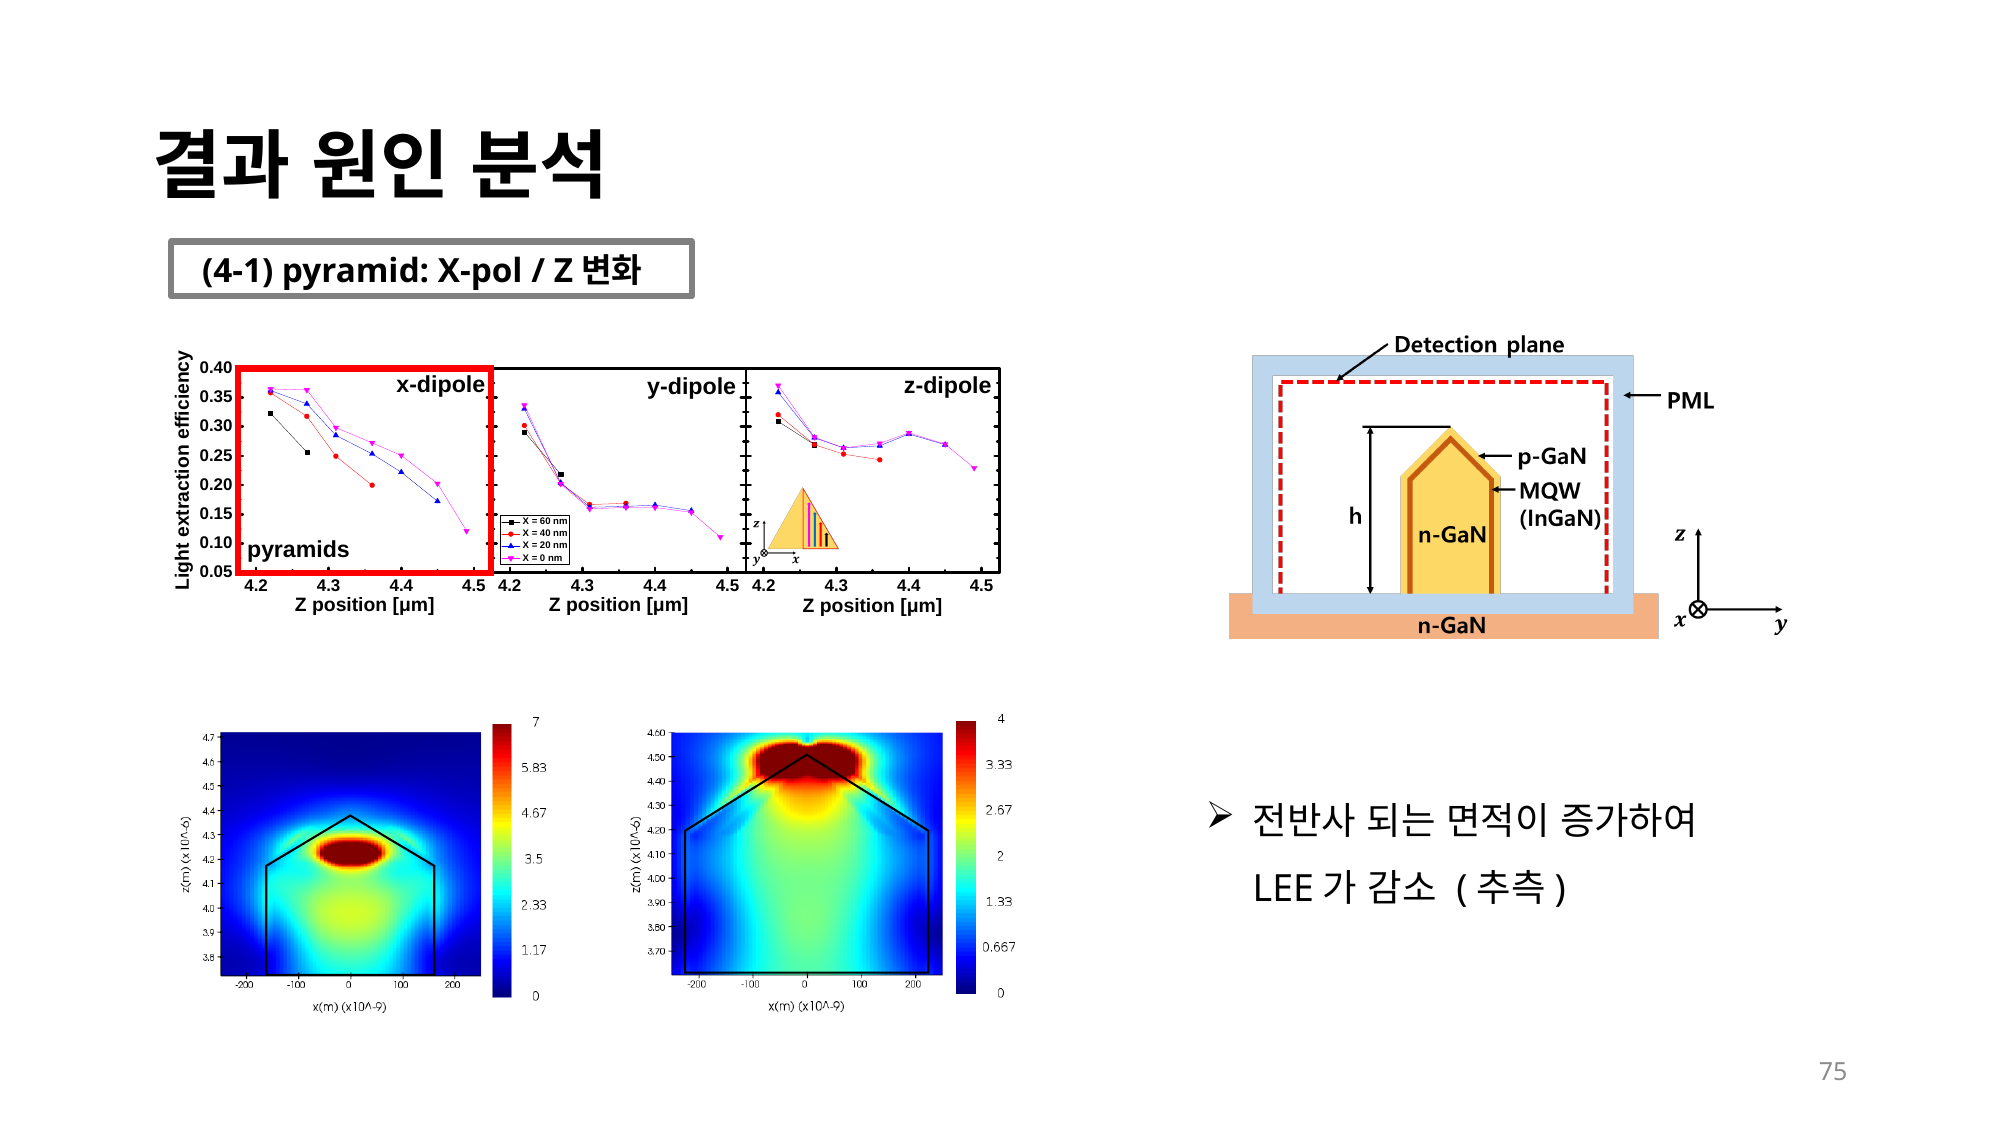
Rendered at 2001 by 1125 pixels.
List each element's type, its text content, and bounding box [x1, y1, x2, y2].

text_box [171, 335, 1052, 621]
text_box 전반사 되는 면적이 증가하여 LEE가 감소 (추측) [1191, 767, 1766, 917]
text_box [132, 664, 569, 1043]
slide_number 75 [1412, 1042, 1863, 1103]
title 결과 원인 분석 [137, 59, 1863, 278]
text_box (4-1) pyramid: X-pol / Z변화 [171, 241, 692, 297]
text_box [577, 664, 1036, 1043]
picture [1229, 323, 1805, 652]
